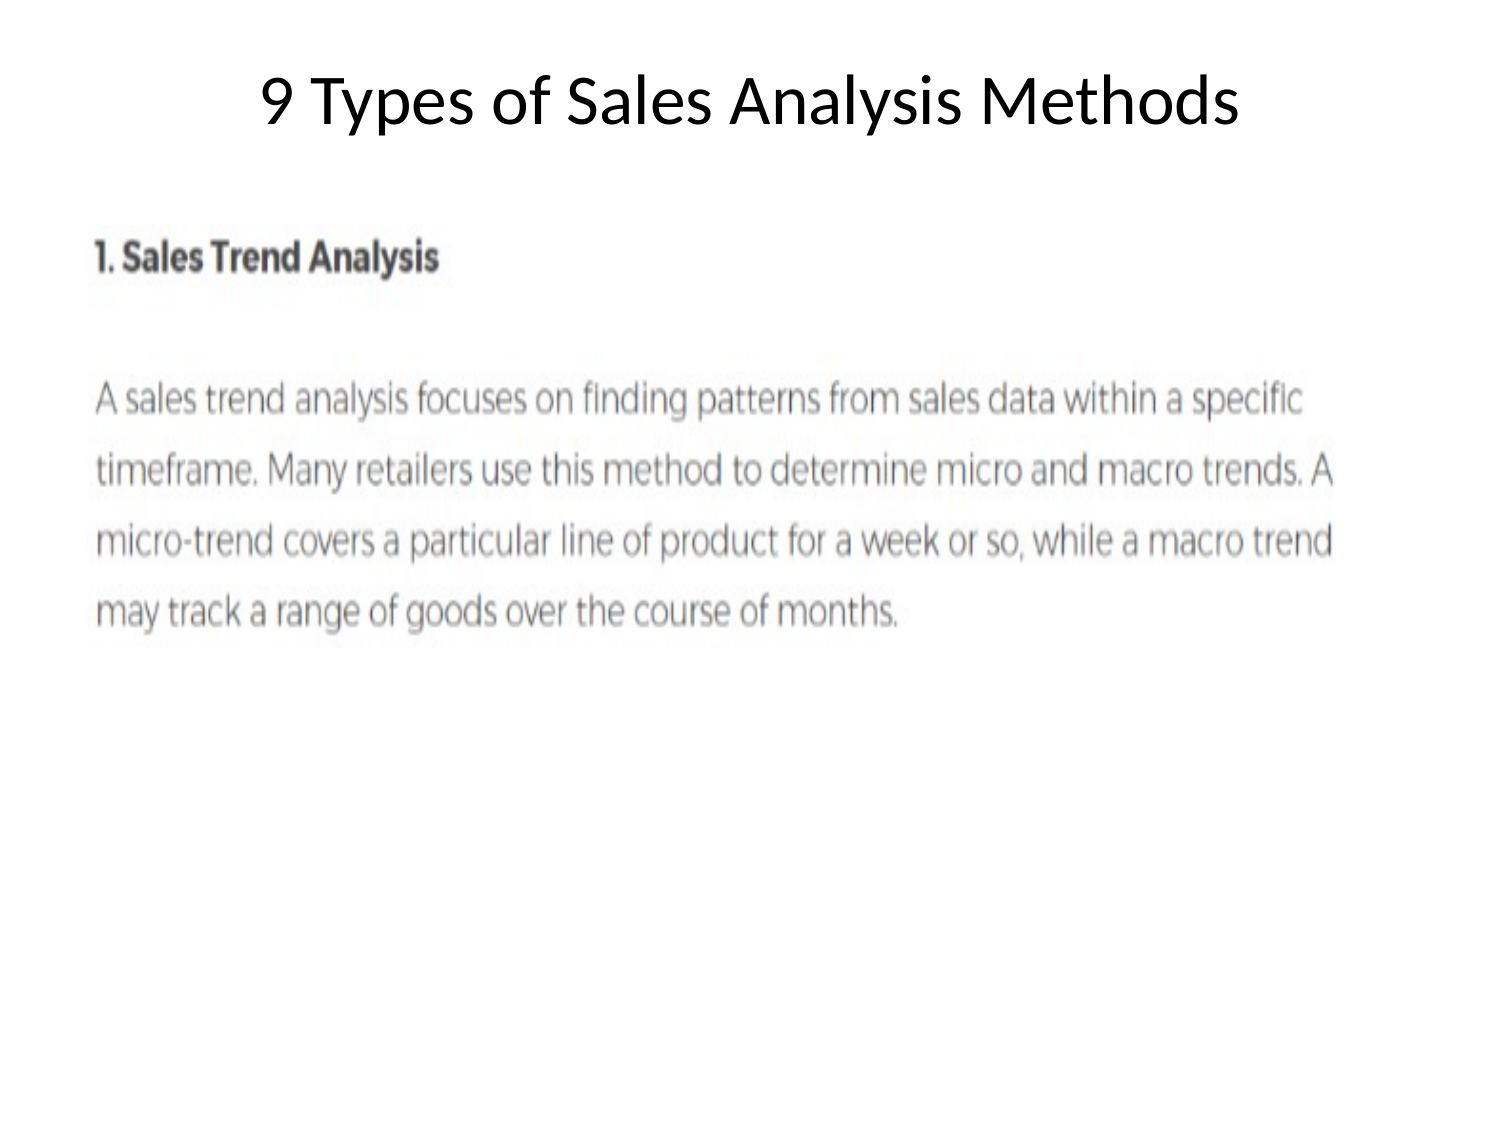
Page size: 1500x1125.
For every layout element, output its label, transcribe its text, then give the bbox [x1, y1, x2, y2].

title 9 Types of Sales Analysis Methods [75, 45, 1425, 233]
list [87, 224, 1413, 734]
